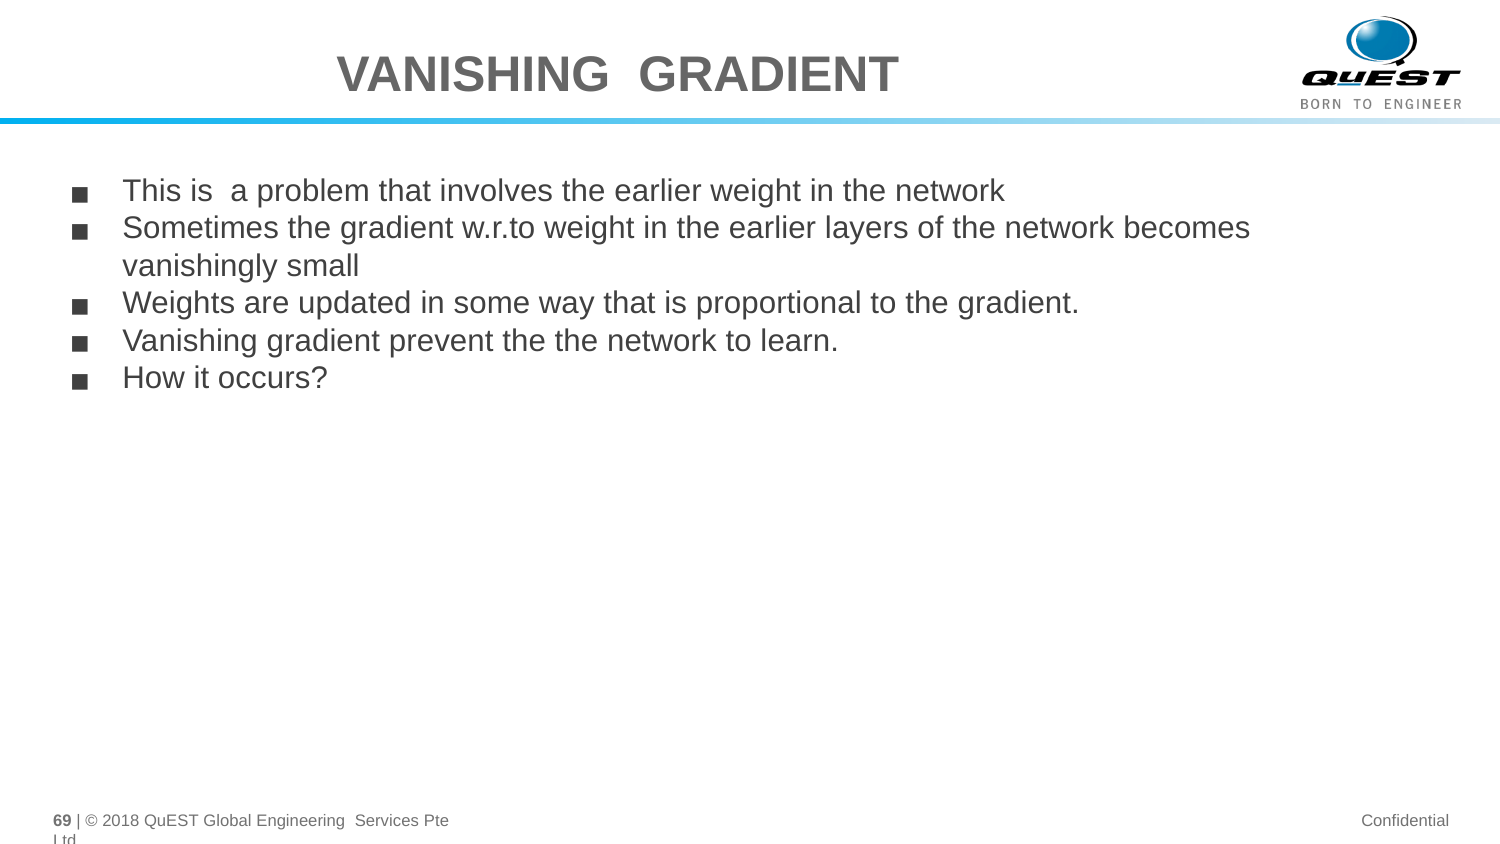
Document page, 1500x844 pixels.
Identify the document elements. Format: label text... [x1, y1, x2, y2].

title VANISHING GRADIENT [41, 14, 1194, 104]
picture [1301, 16, 1461, 109]
list This is a problem that involves the earlier weight in the network Sometimes the gradient w.r.to weight in the earlier layers of the network becomes vanishingly small Weights are updated in some way that is proportional to the gradient. Vanishing gradient prevent the the network to learn. How it occurs? [41, 164, 1368, 744]
